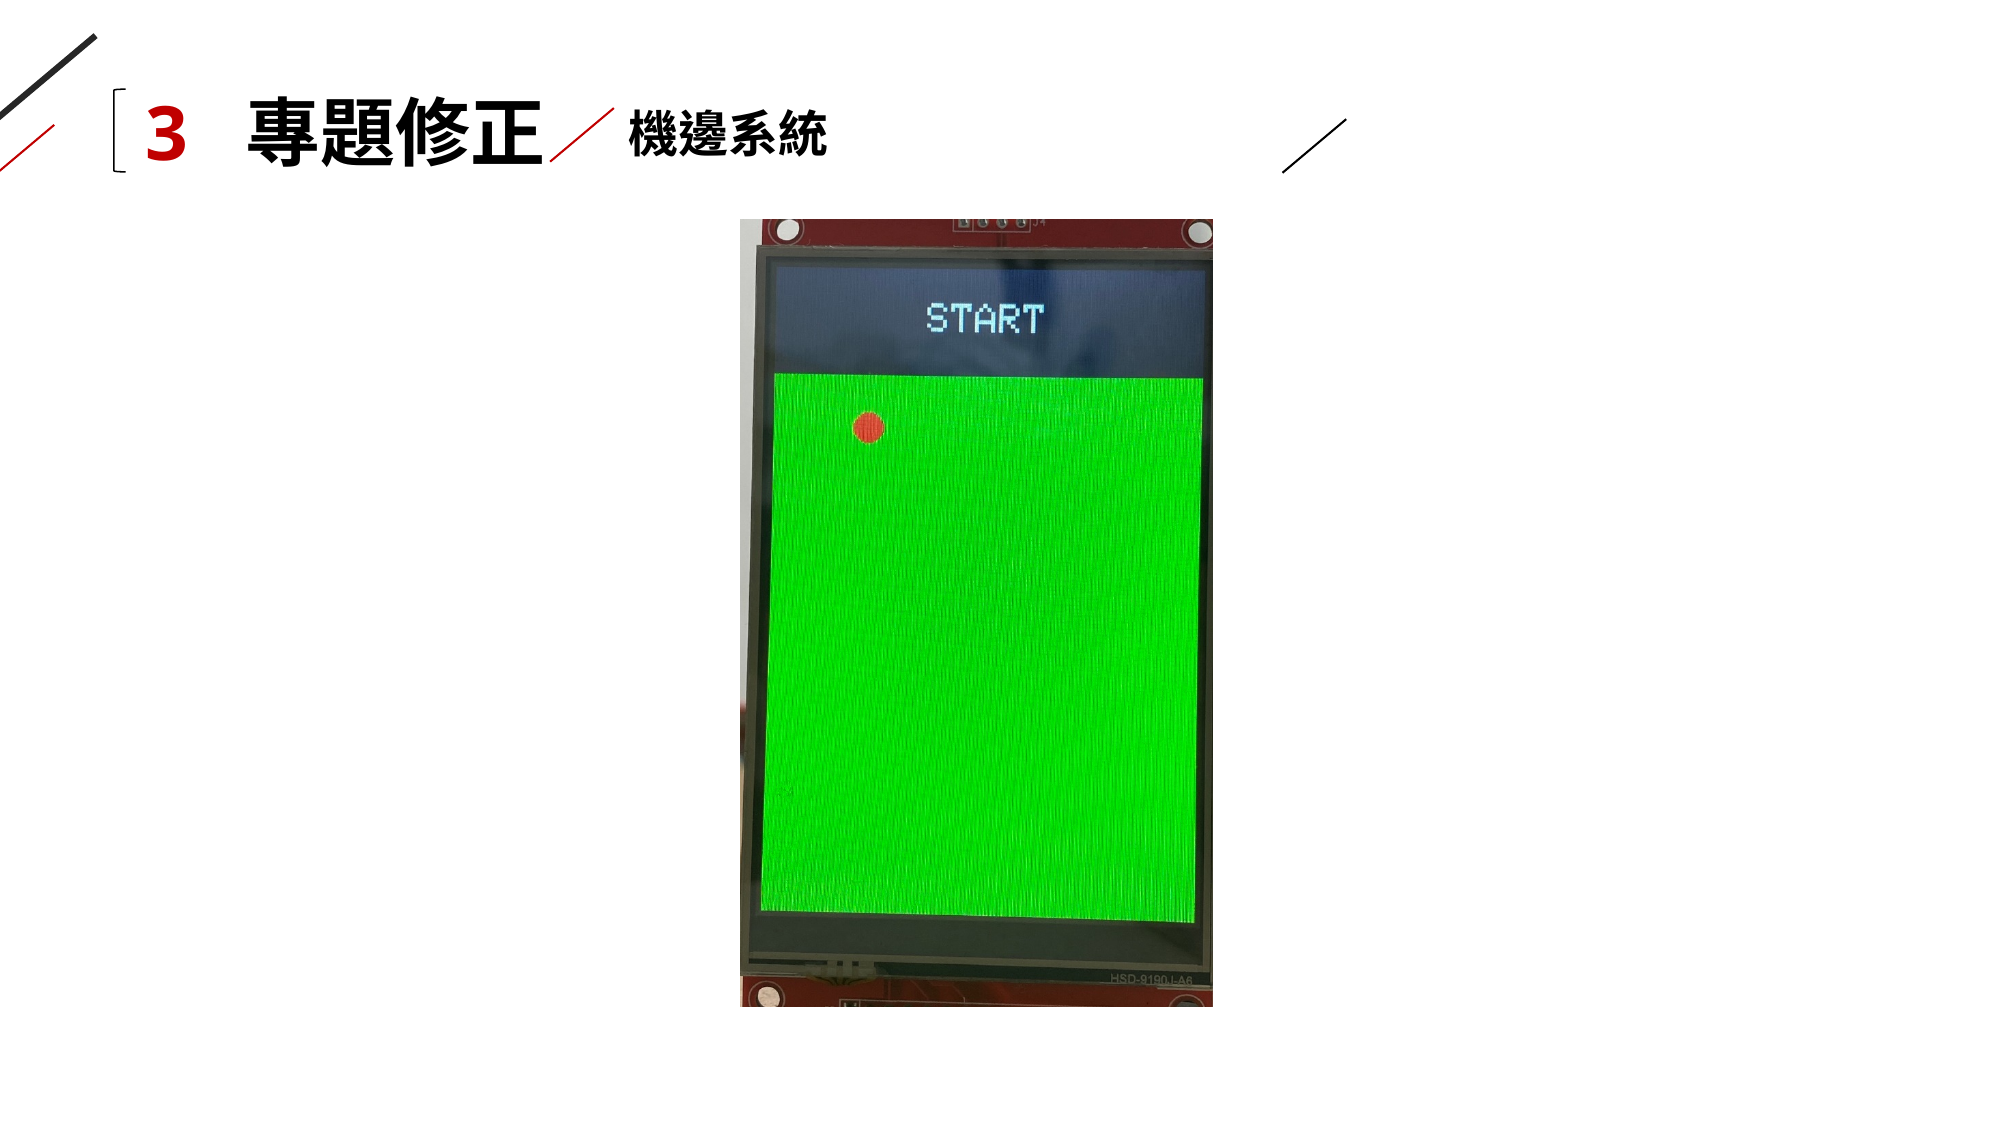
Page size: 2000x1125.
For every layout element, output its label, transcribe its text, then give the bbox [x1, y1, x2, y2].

text_box 3 專題修正 [130, 78, 577, 184]
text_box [0, 35, 96, 144]
text_box 機邊系統 [613, 94, 1382, 170]
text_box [0, 124, 55, 179]
text_box [113, 88, 126, 173]
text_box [549, 107, 1347, 174]
picture [739, 219, 1213, 1007]
